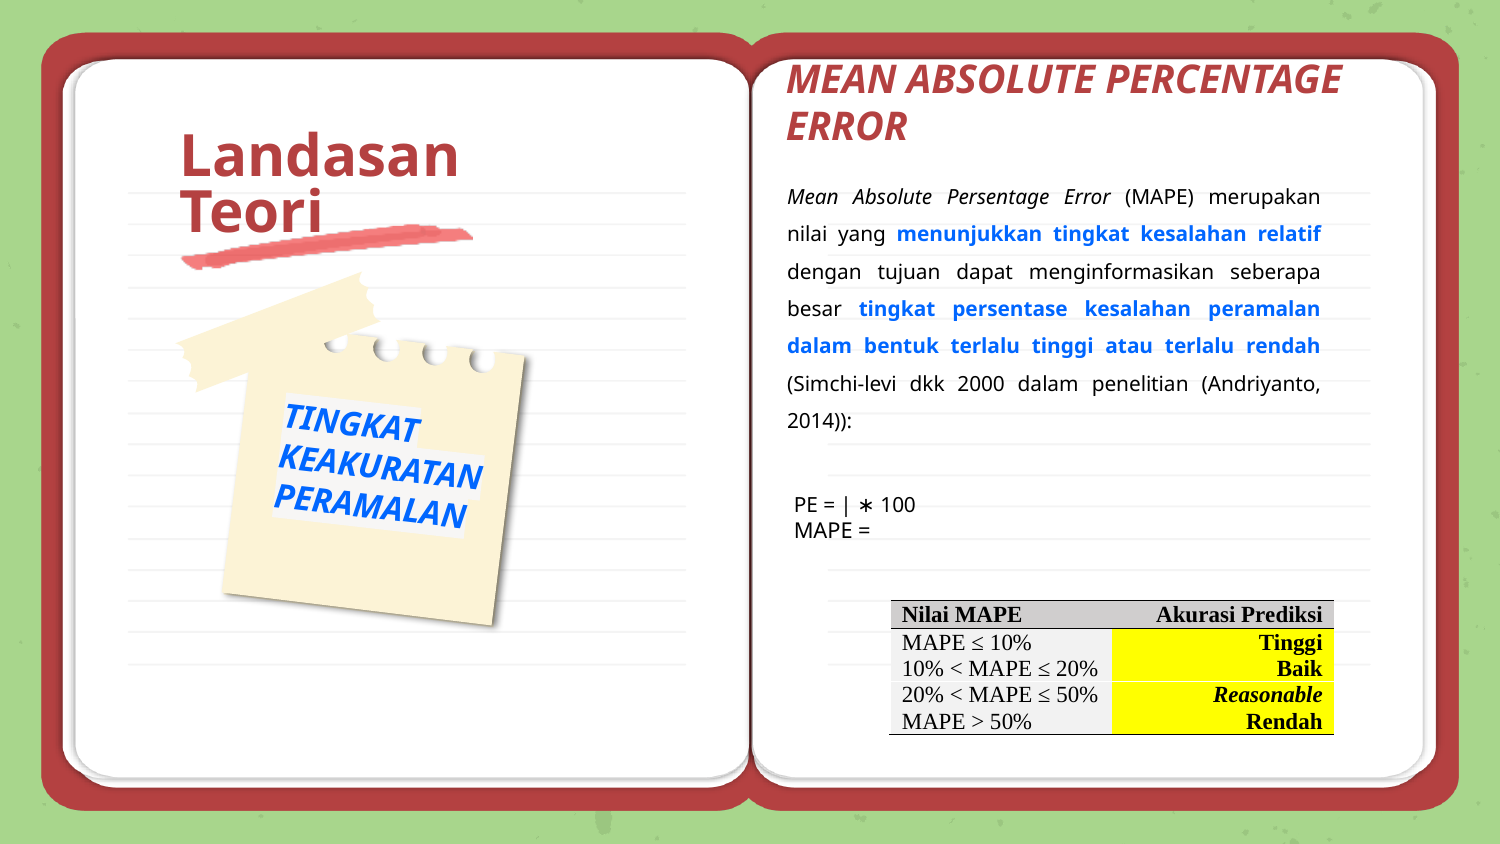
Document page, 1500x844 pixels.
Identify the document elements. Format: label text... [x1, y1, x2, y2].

title Landasan Teori [164, 116, 559, 211]
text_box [175, 271, 527, 628]
text_box [771, 431, 1468, 491]
picture [41, 32, 1467, 811]
text_box Mean Absolute Persentage Error (MAPE) merupakan nilai yang menunjukkan tingkat kesalahan relatif dengan tujuan dapat menginformasikan seberapa besar tingkat persentase kesalahan peramalan dalam bentuk terlalu tinggi atau terlalu rendah (Simchi-levi dkk 2000 dalam penelitian (Andriyanto, 2014)): [772, 163, 1336, 441]
title MEAN ABSOLUTE PERCENTAGE ERROR [770, 83, 1416, 164]
